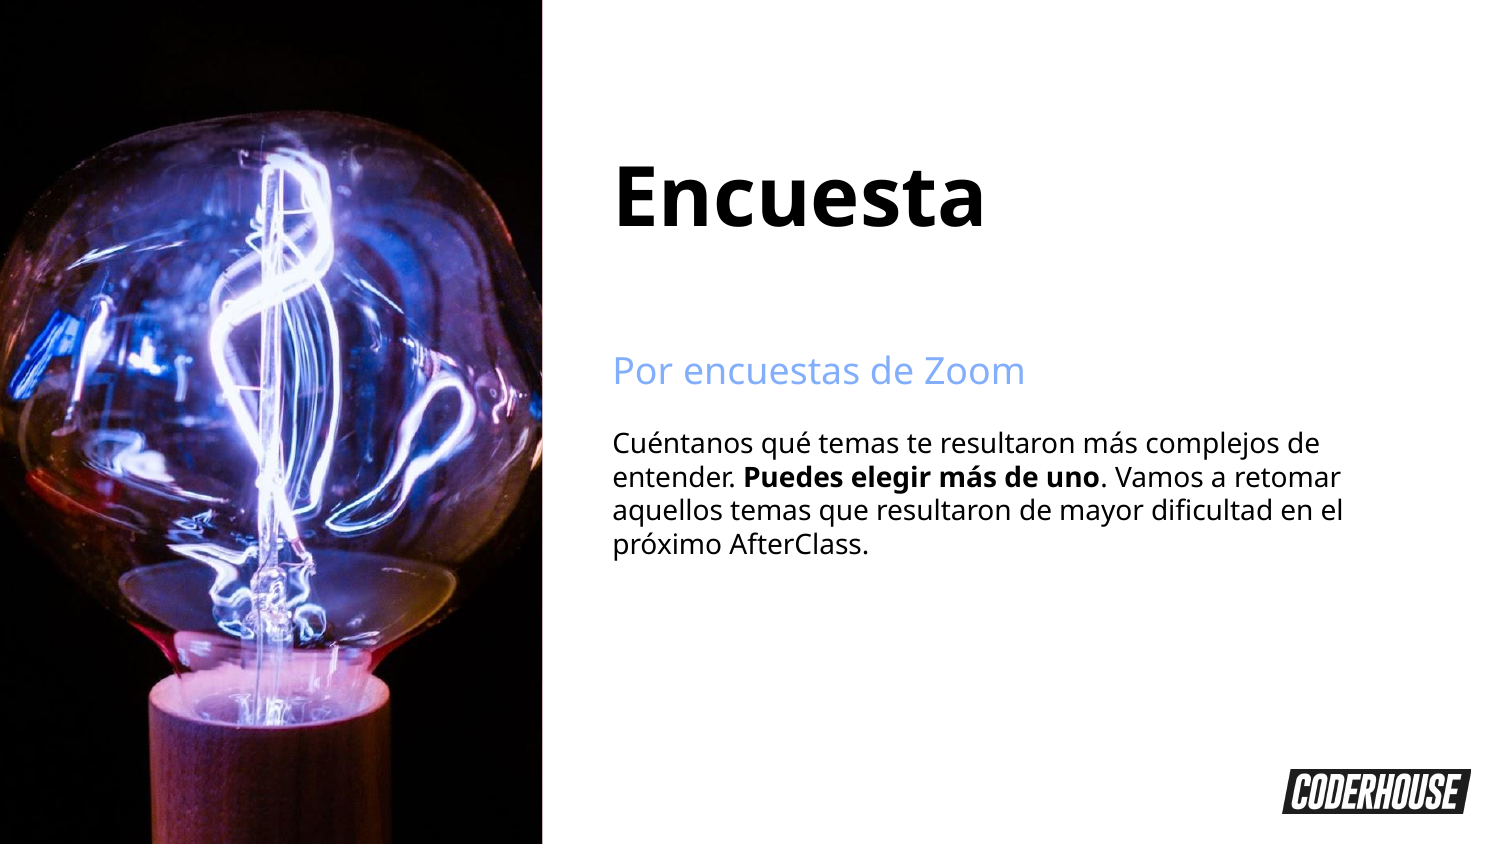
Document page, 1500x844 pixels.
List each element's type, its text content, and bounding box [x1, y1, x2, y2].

text_box Por encuestas de Zoom Cuéntanos qué temas te resultaron más complejos de entender. Puedes elegir más de uno. Vamos a retomar aquellos temas que resultaron de mayor dificultad en el próximo AfterClass. [597, 331, 1416, 576]
picture [1281, 769, 1471, 814]
text_box Encuesta [597, 147, 1416, 258]
picture [0, 0, 543, 844]
